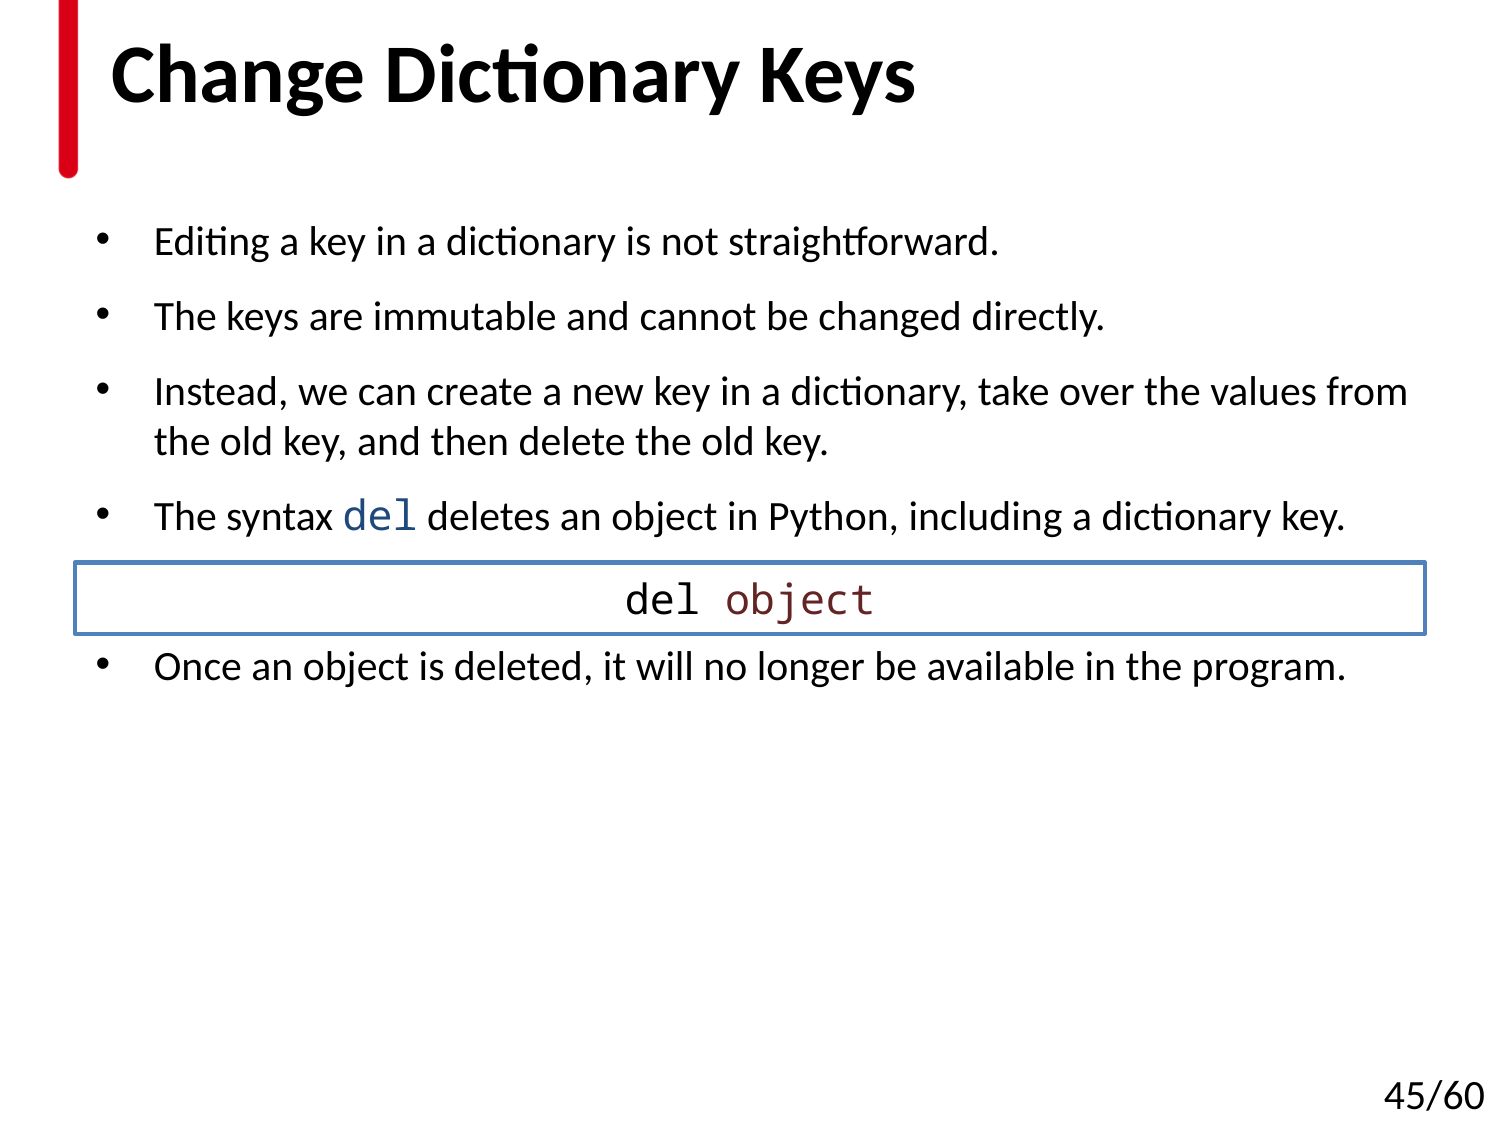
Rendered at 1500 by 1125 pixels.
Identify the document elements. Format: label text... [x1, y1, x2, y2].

list Editing a key in a dictionary is not straightforward. The keys are immutable and cannot be changed directly. Instead, we can create a new key in a dictionary, take over the values from the old key, and then delete the old key. The syntax del deletes an object in Python, including a dictionary key. Once an object is deleted, it will no longer be available in the program. [80, 206, 1470, 701]
picture [57, 0, 81, 200]
title Change Dictionary Keys [96, 0, 1425, 138]
text_box del object [73, 560, 1427, 636]
